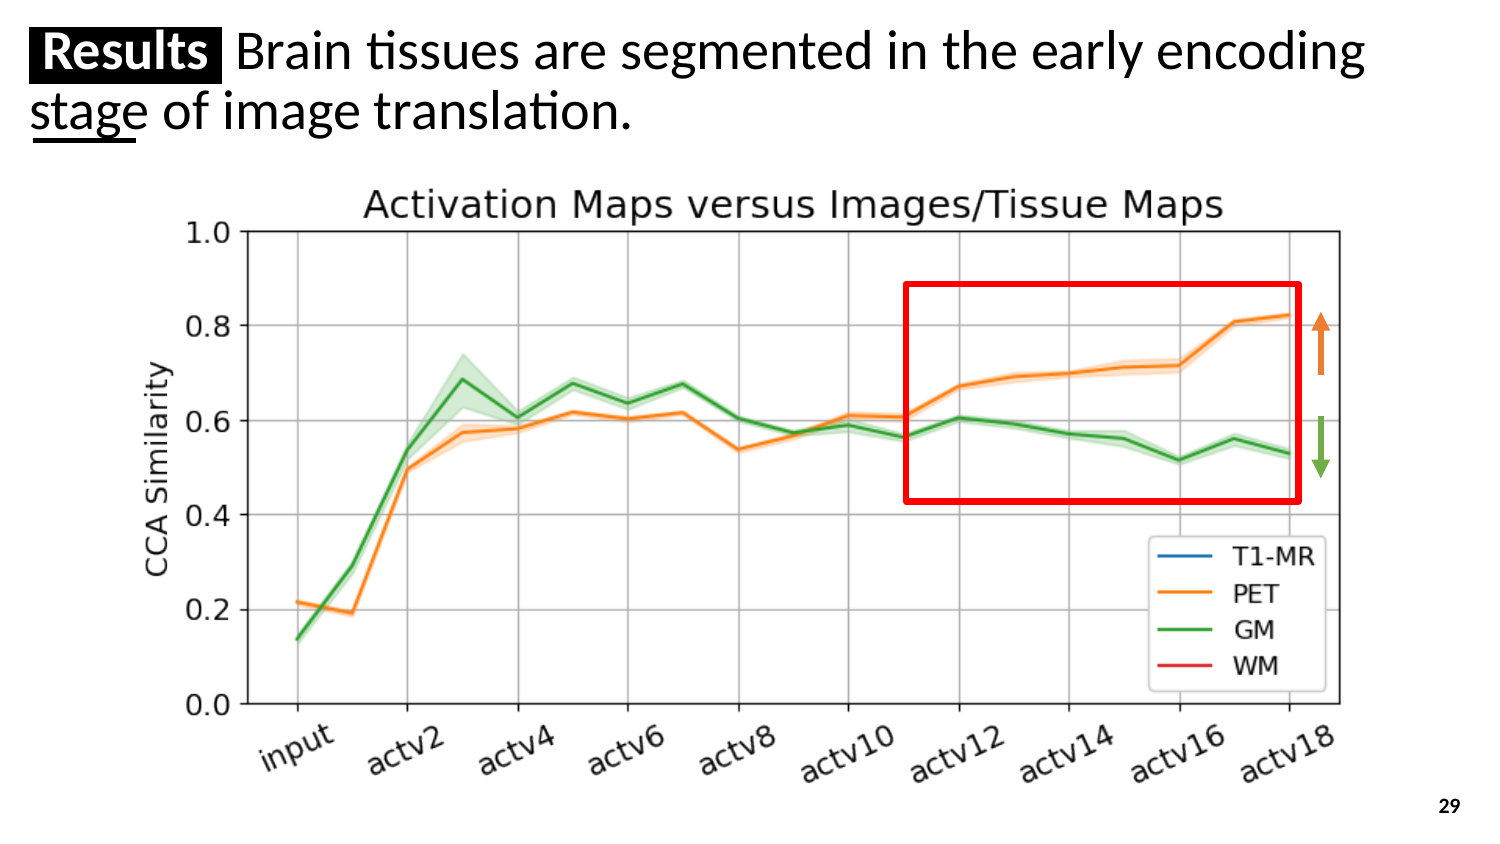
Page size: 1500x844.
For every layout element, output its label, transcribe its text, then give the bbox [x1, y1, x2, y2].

picture [130, 173, 1358, 805]
title Results Brain tissues are segmented in the early encoding stage of image translation. [18, 0, 1500, 164]
slide_number 29 [1134, 782, 1472, 827]
